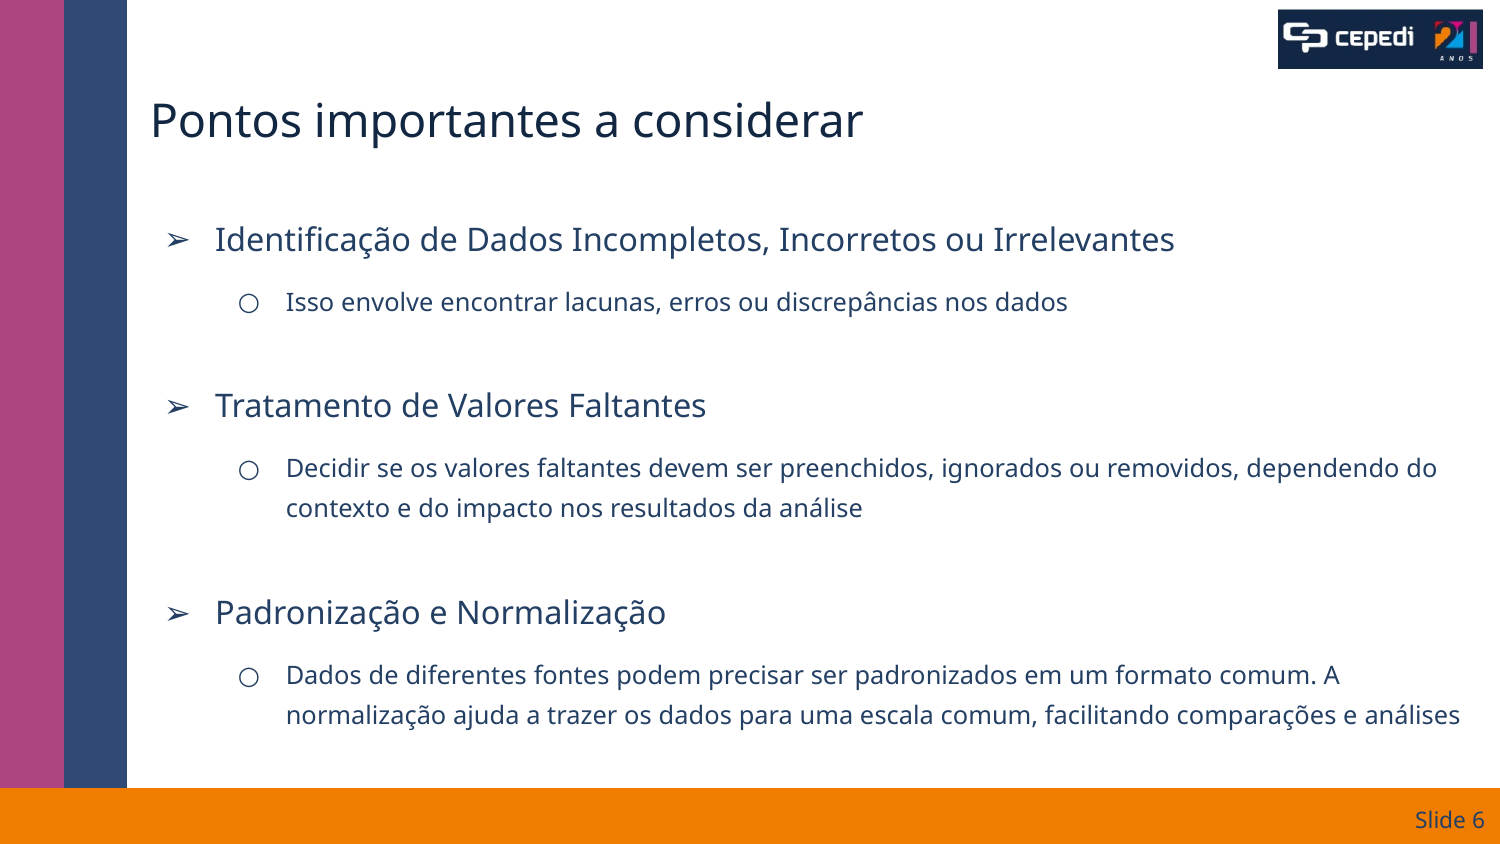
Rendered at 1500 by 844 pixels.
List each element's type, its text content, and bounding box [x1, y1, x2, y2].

list Identificação de Dados Incompletos, Incorretos ou Irrelevantes Isso envolve encontrar lacunas, erros ou discrepâncias nos dados Tratamento de Valores Faltantes Decidir se os valores faltantes devem ser preenchidos, ignorados ou removidos, dependendo do contexto e do impacto nos resultados da análise Padronização e Normalização Dados de diferentes fontes podem precisar ser padronizados em um formato comum. A normalização ajuda a trazer os dados para uma escala comum, facilitando comparações e análises [129, 194, 1500, 756]
slide_number Slide ‹#› [1277, 789, 1500, 844]
title Pontos importantes a considerar [134, 72, 1339, 167]
picture [0, 0, 1500, 844]
